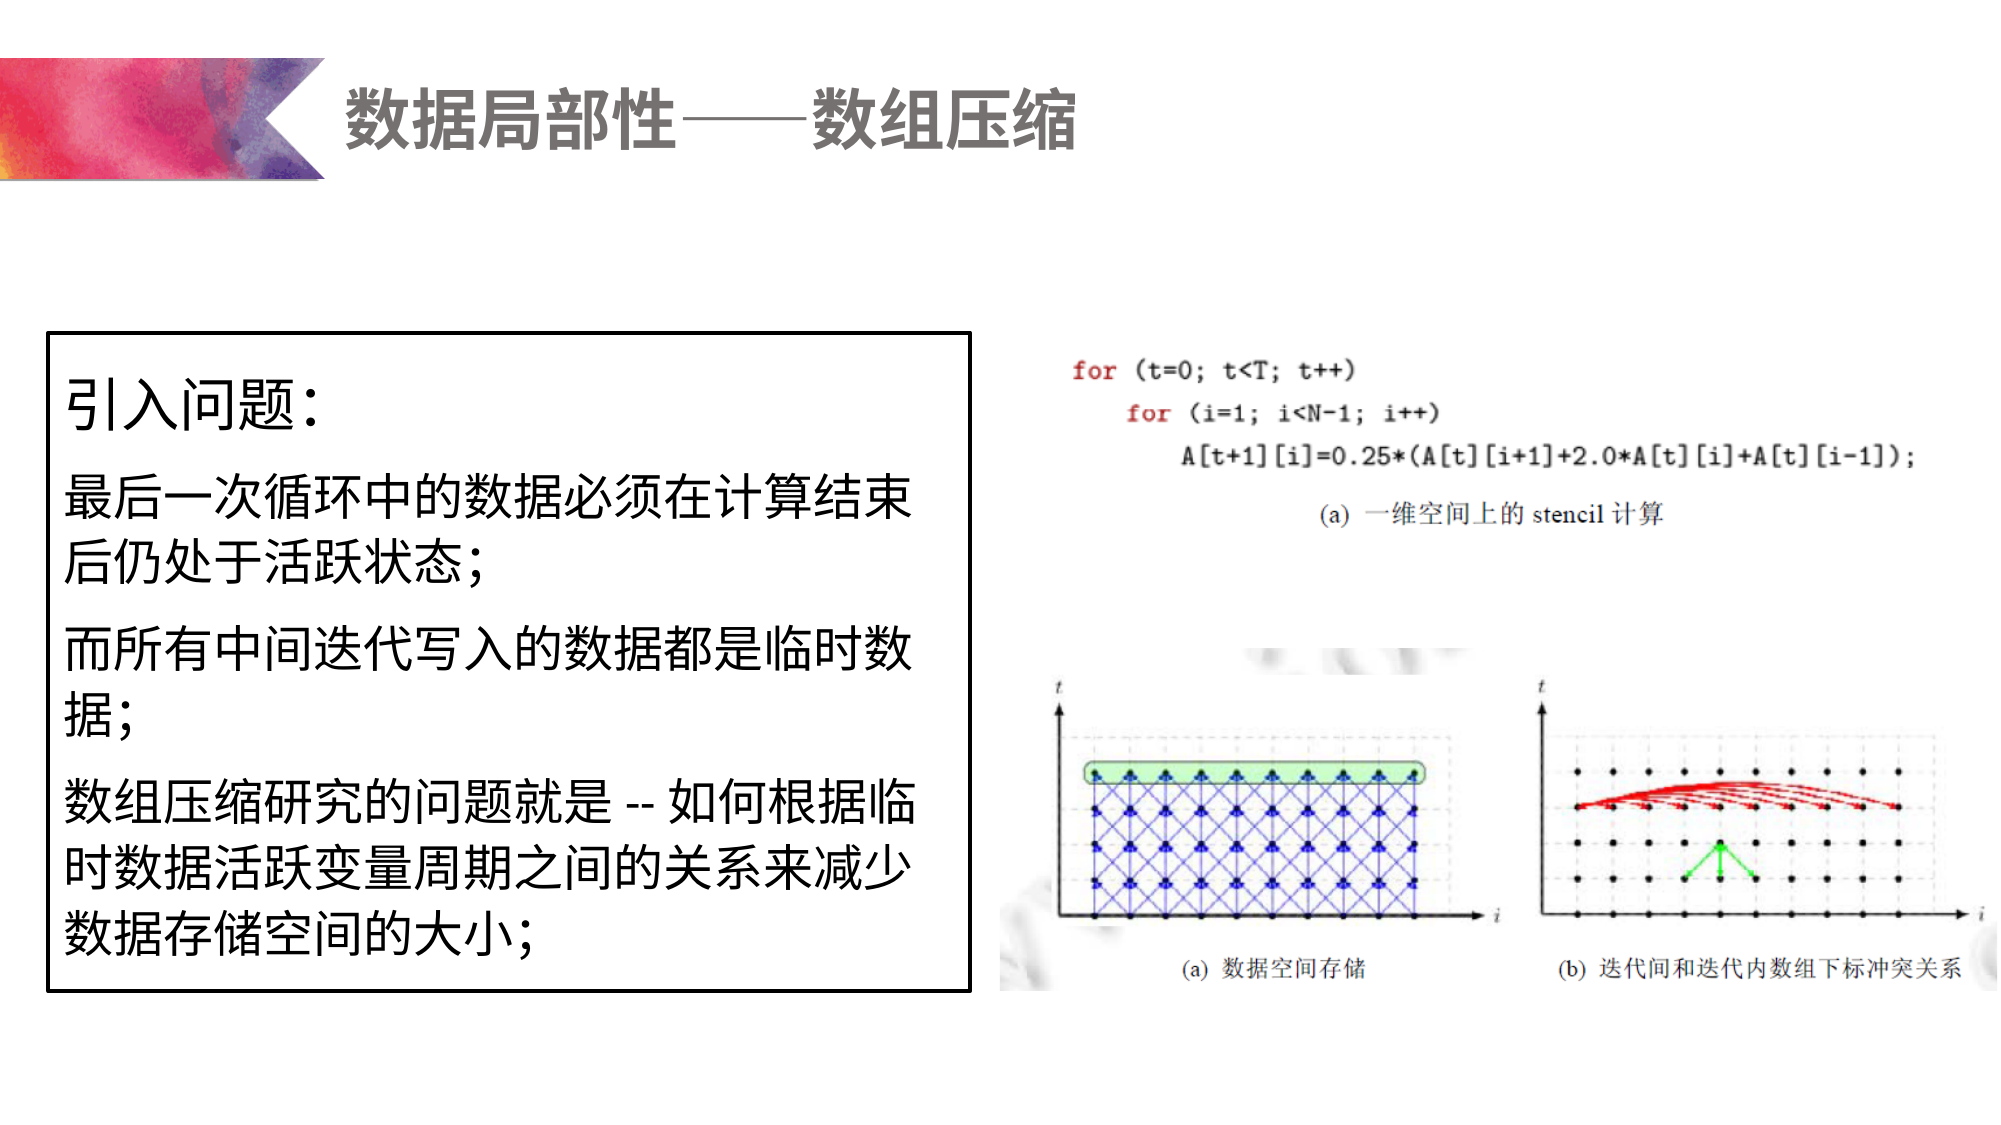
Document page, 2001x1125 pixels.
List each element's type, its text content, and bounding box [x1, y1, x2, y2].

text_box 数据局部性——数组压缩 [329, 70, 1094, 166]
picture [0, 58, 326, 179]
list 引入问题： 最后一次循环中的数据必须在计算结束后仍处于活跃状态； 而所有中间迭代写入的数据都是临时数据； 数组压缩研究的问题就是--如何根据临时数据活跃变量周期之间的关系来减少数据存储空间的大小； [46, 331, 972, 993]
picture [1063, 347, 1952, 541]
picture [999, 648, 1998, 992]
